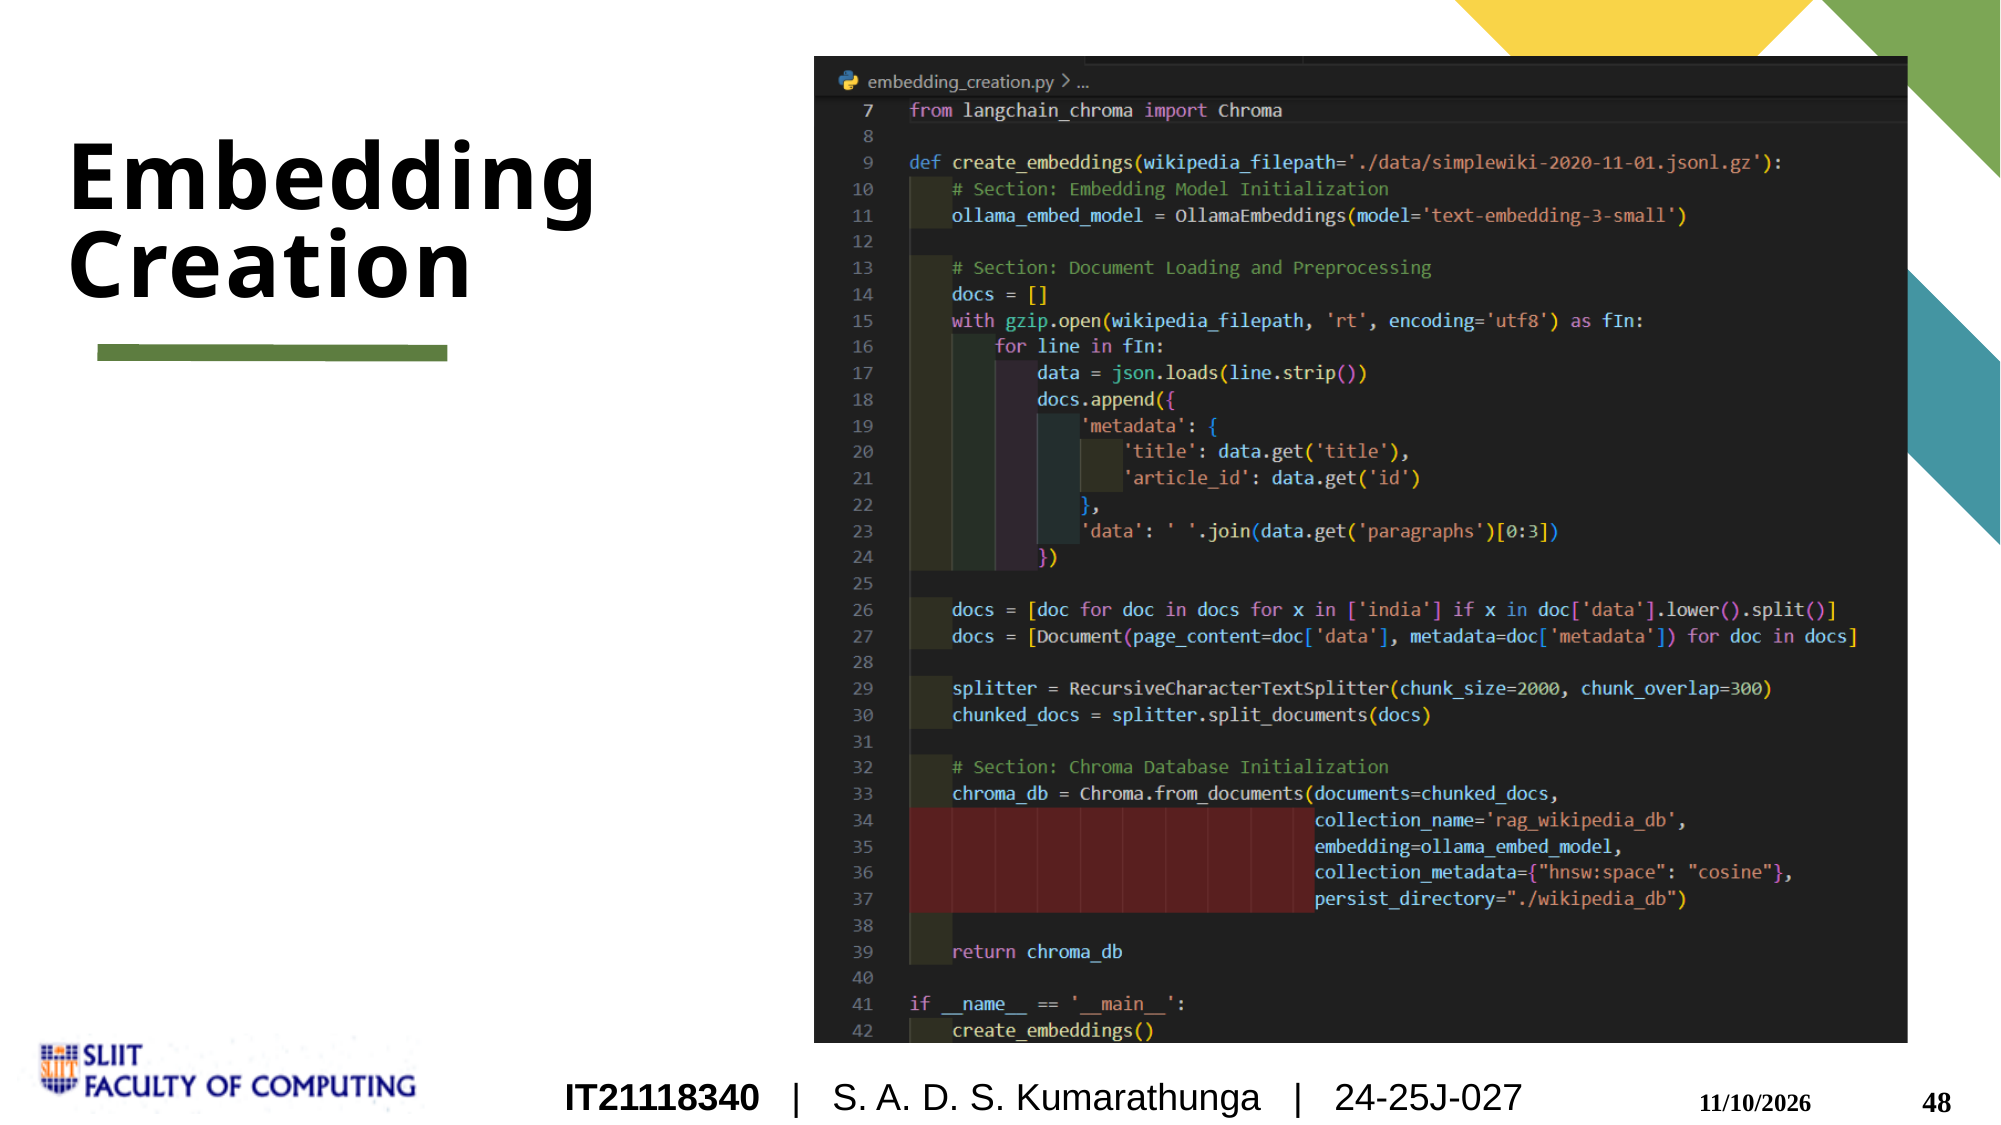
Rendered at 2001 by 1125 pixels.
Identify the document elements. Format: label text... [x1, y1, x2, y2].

picture [814, 56, 1908, 1044]
text_box 48 [1907, 1076, 1994, 1117]
title Embedding Creation [66, 56, 814, 315]
text_box 3/18/2025 [1684, 1079, 1900, 1120]
picture [17, 1024, 428, 1114]
text_box IT21118340 | S. A. D. S. Kumarathunga | 24-25J-027 [484, 1064, 1604, 1125]
